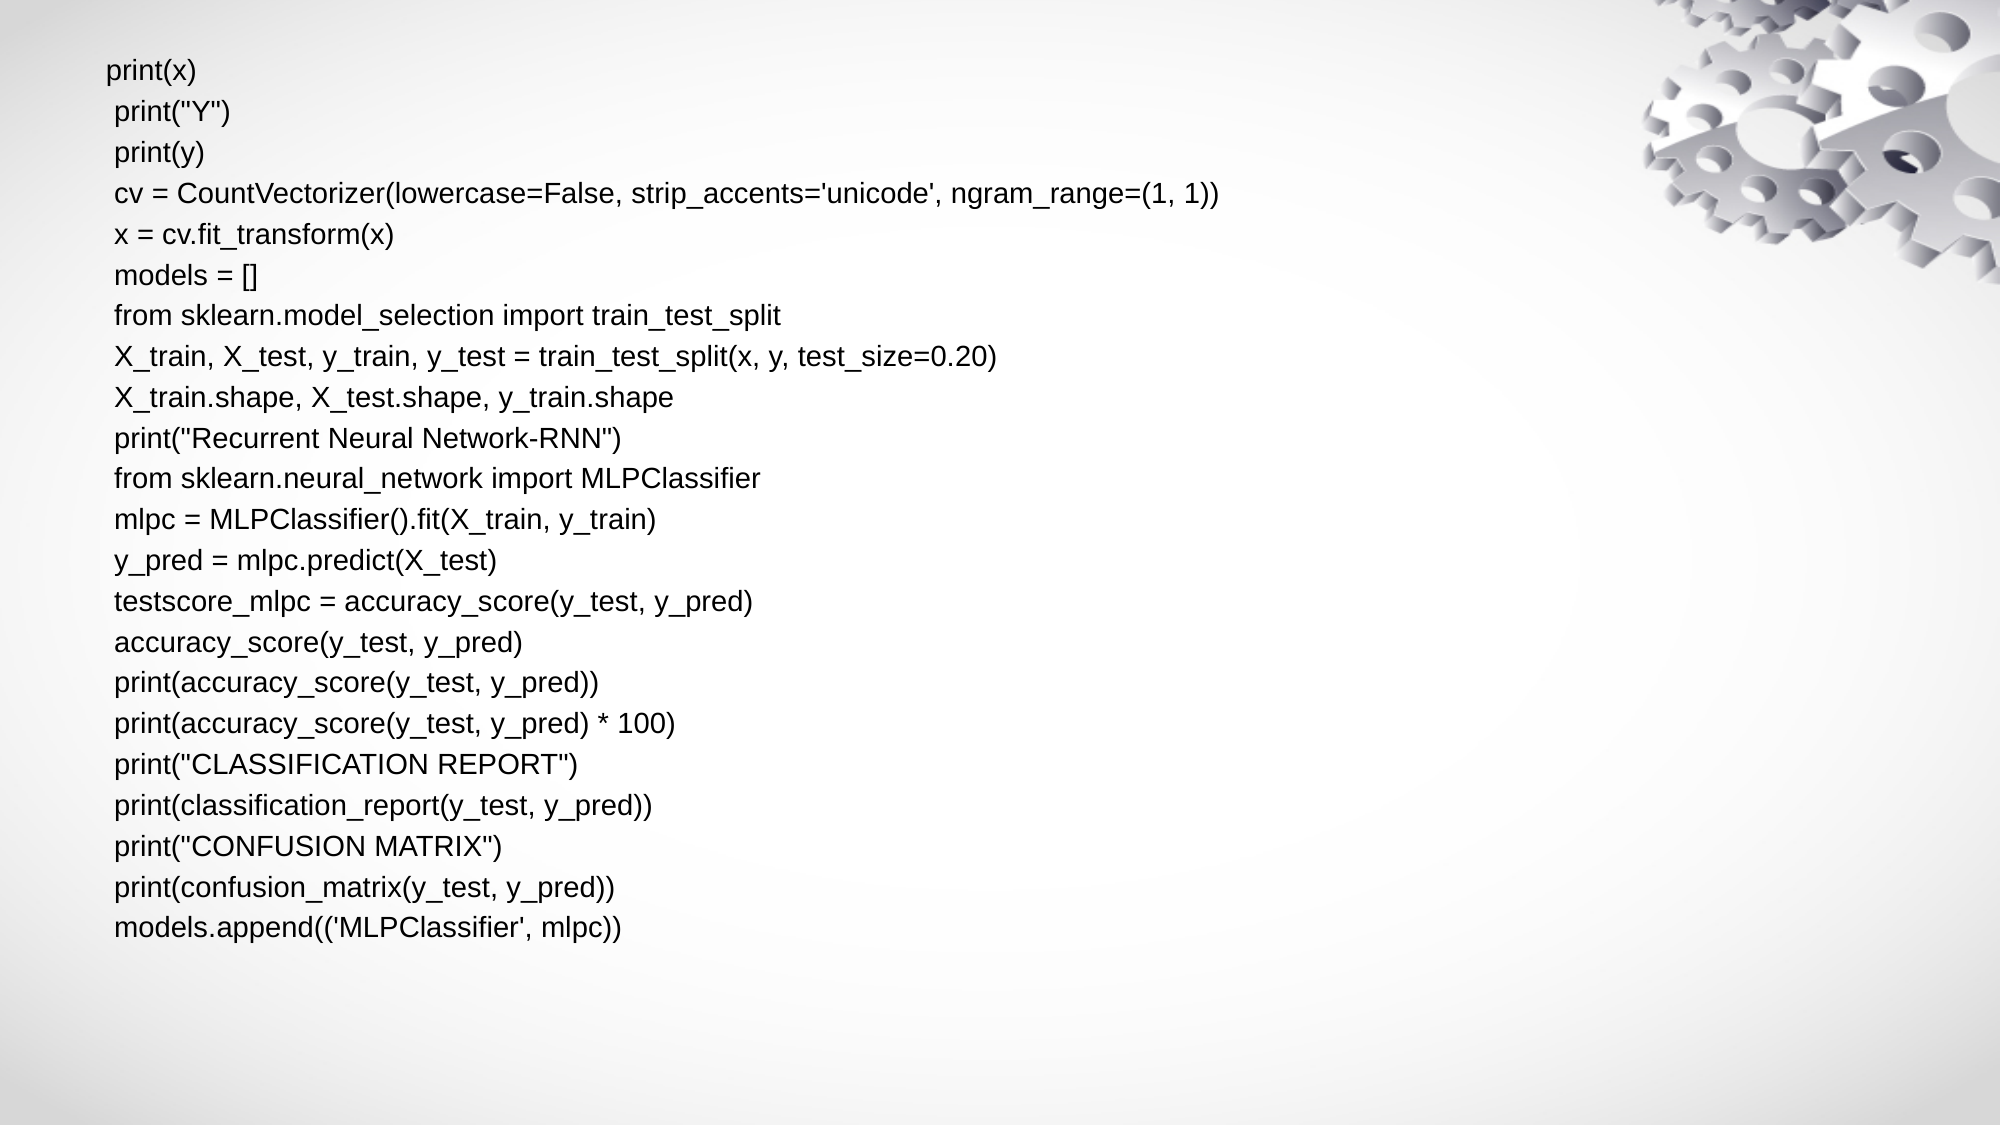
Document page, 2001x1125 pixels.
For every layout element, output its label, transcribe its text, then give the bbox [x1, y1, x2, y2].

list print(x) print("Y") print(y) cv = CountVectorizer(lowercase=False, strip_accents='unicode', ngram_range=(1, 1)) x = cv.fit_transform(x) models = [] from sklearn.model_selection import train_test_split X_train, X_test, y_train, y_test = train_test_split(x, y, test_size=0.20) X_train.shape, X_test.shape, y_train.shape print("Recurrent Neural Network-RNN") from sklearn.neural_network import MLPClassifier mlpc = MLPClassifier().fit(X_train, y_train) y_pred = mlpc.predict(X_test) testscore_mlpc = accuracy_score(y_test, y_pred) accuracy_score(y_test, y_pred) print(accuracy_score(y_test, y_pred)) print(accuracy_score(y_test, y_pred) * 100) print("CLASSIFICATION REPORT") print(classification_report(y_test, y_pred)) print("CONFUSION MATRIX") print(confusion_matrix(y_test, y_pred)) models.append(('MLPClassifier', mlpc)) [33, 44, 1901, 1072]
picture [0, 0, 2000, 1125]
